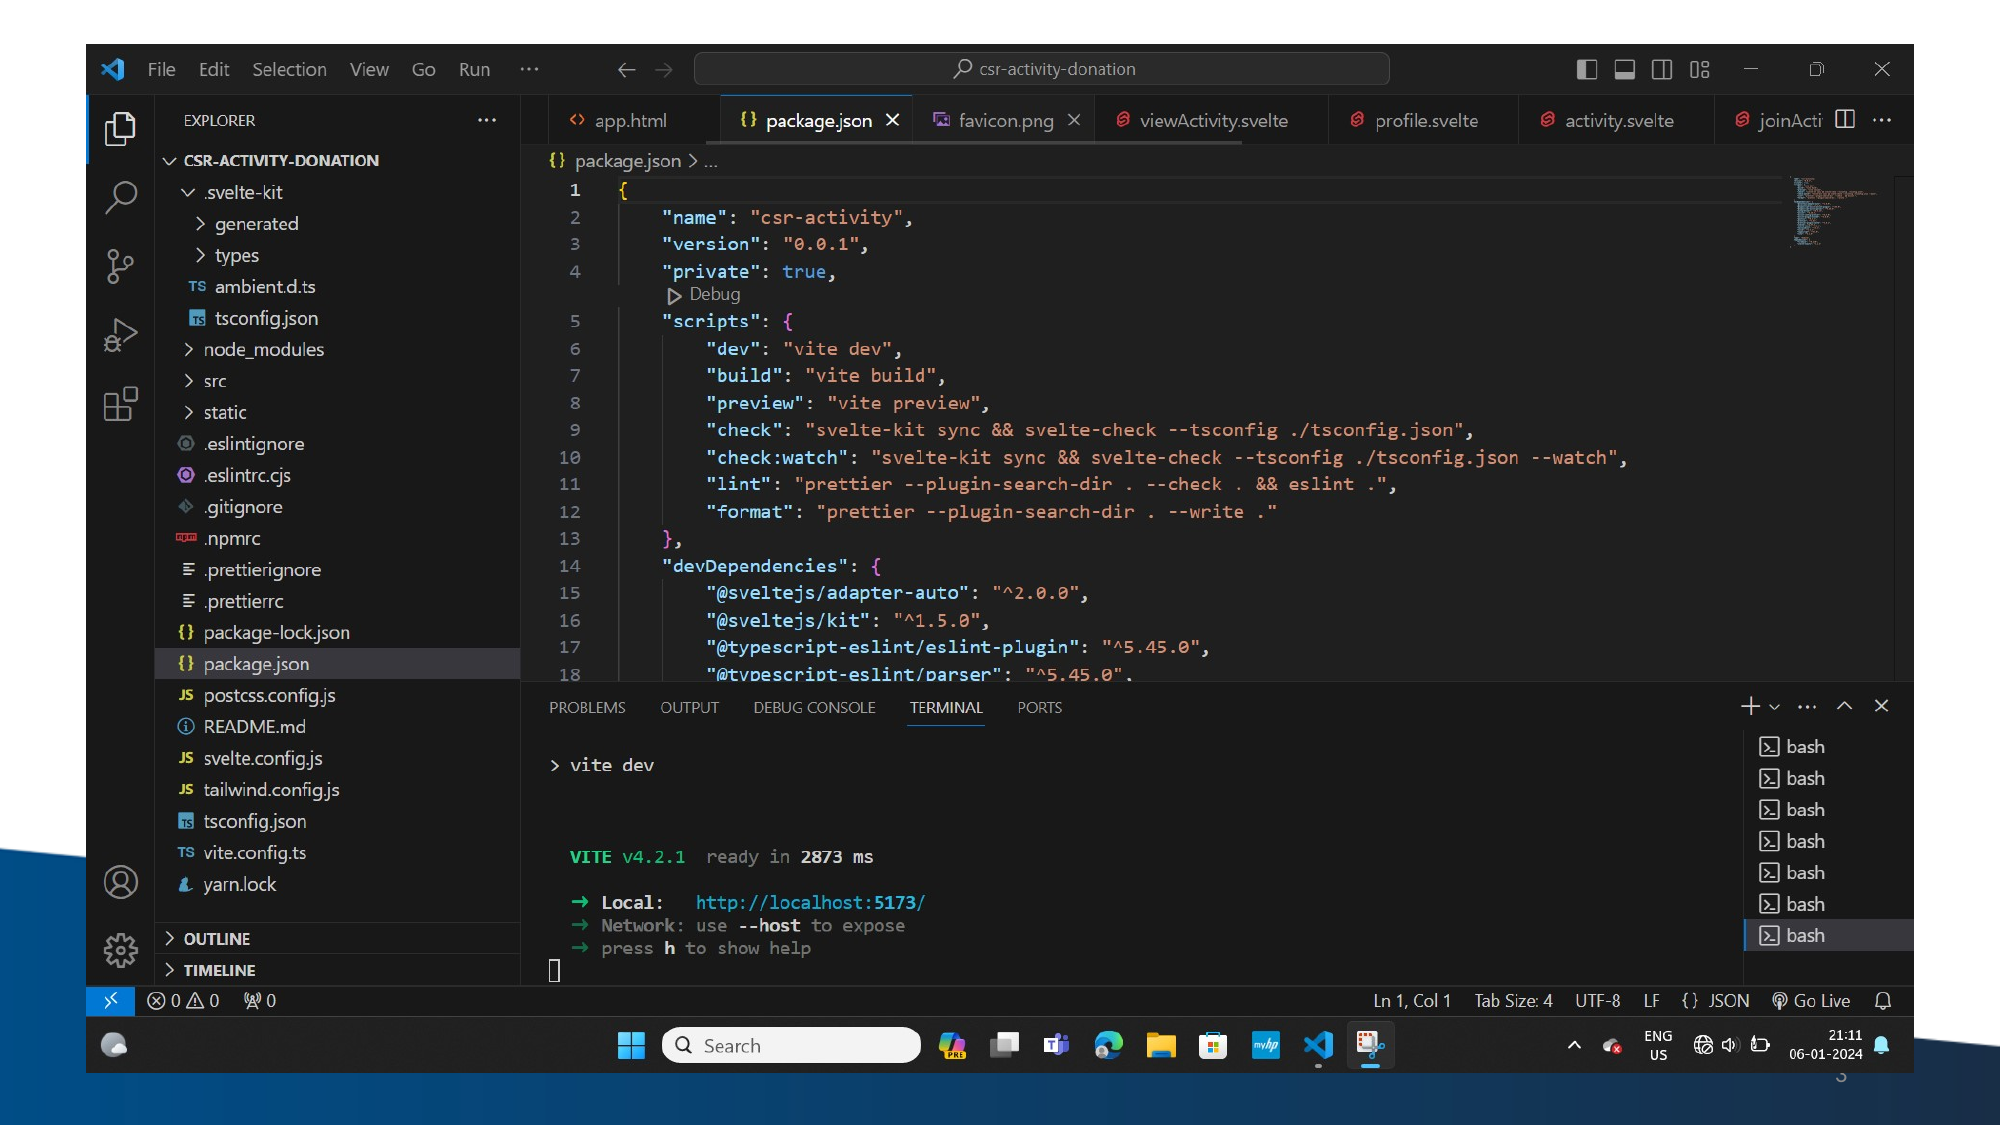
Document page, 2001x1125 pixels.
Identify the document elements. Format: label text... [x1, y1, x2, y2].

picture [0, 44, 2000, 1125]
slide_number 3 [1412, 1073, 1863, 1103]
